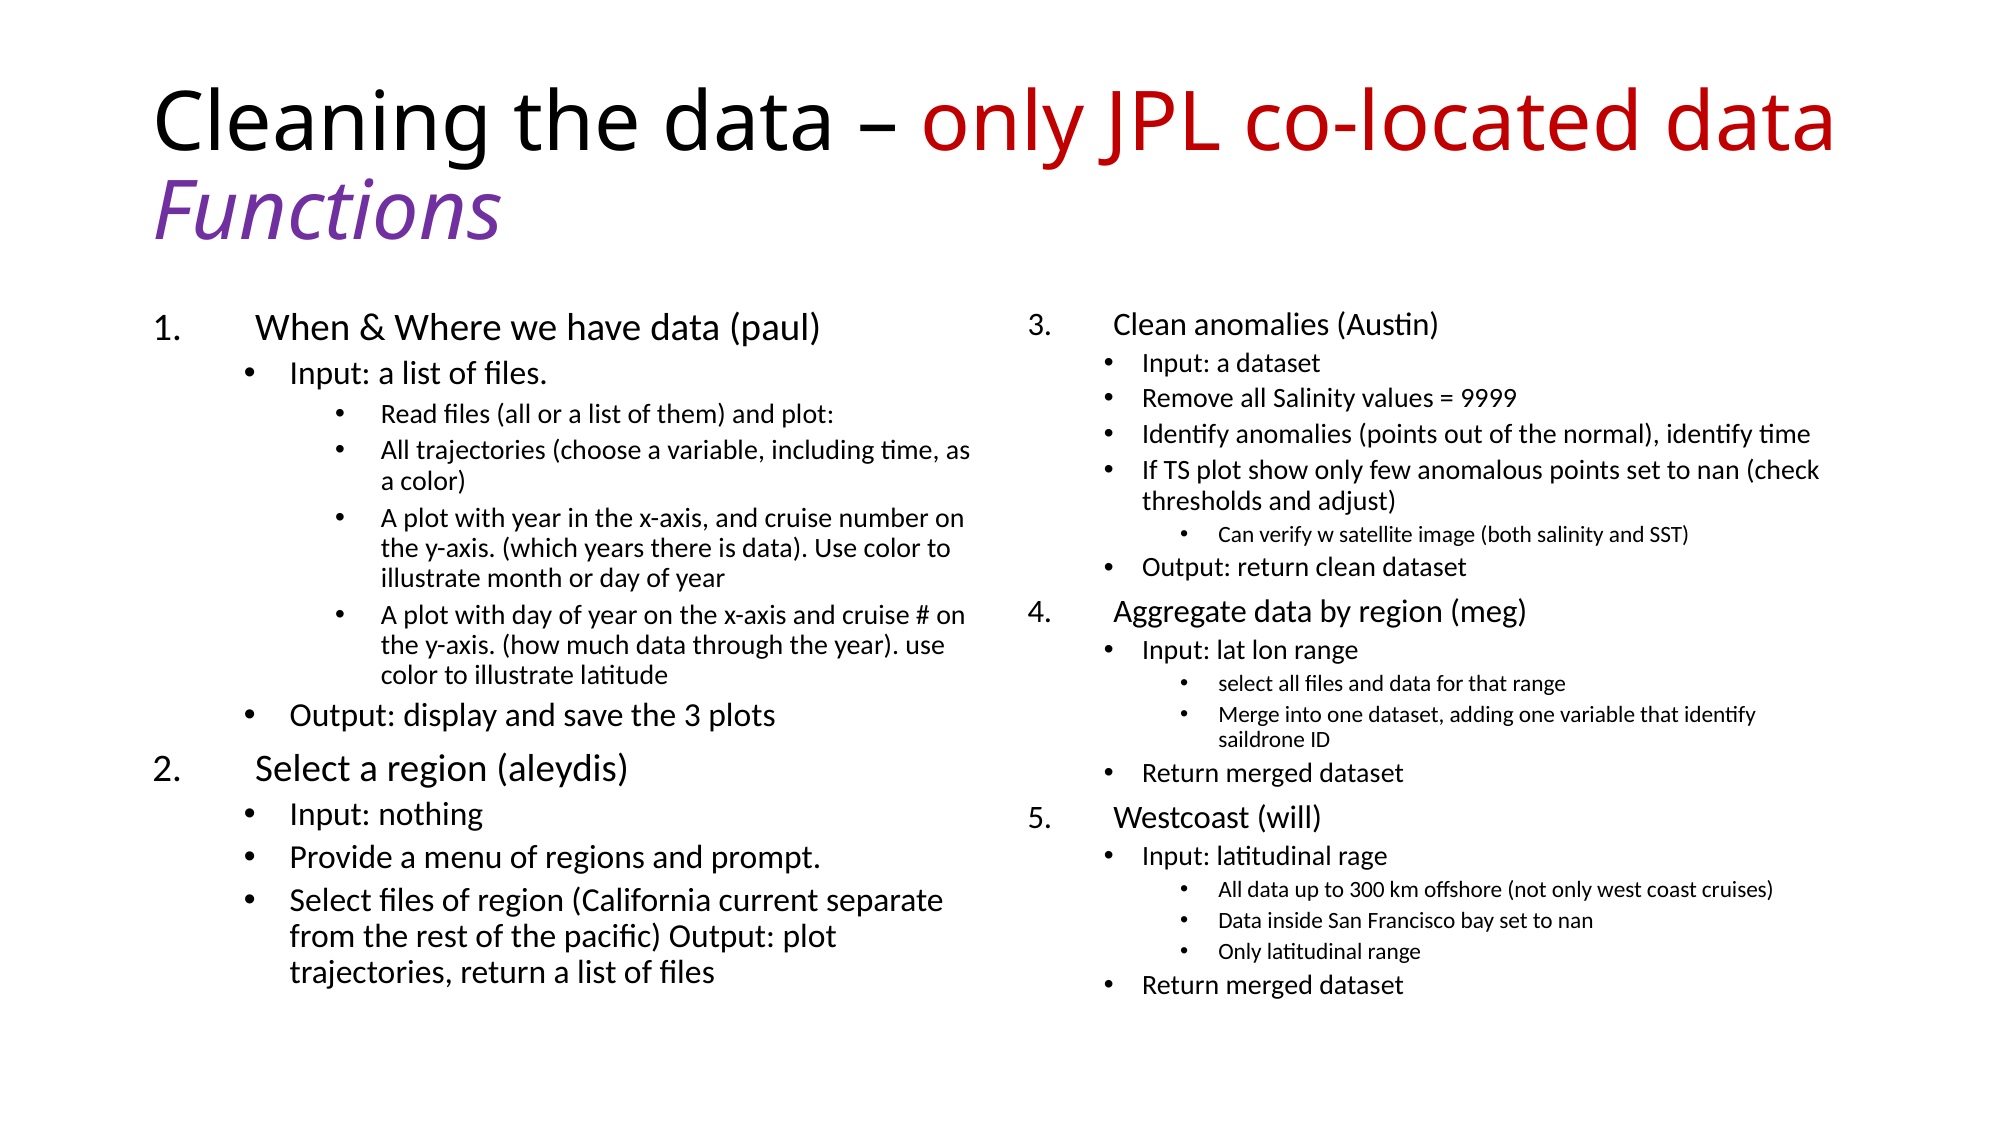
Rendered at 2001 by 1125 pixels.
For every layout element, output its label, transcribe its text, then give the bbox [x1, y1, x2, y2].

list When & Where we have data (paul) Input: a list of files. Read files (all or a list of them) and plot: All trajectories (choose a variable, including time, as a color) A plot with year in the x-axis, and cruise number on the y-axis. (which years there is data). Use color to illustrate month or day of year A plot with day of year on the x-axis and cruise # on the y-axis. (how much data through the year). use color to illustrate latitude Output: display and save the 3 plots Select a region (aleydis) Input: nothing Provide a menu of regions and prompt. Select files of region (California current separate from the rest of the pacific) Output: plot trajectories, return a list of files [137, 299, 988, 1014]
title Cleaning the data – only JPL co-located data Functions [137, 59, 1863, 278]
list Clean anomalies (Austin) Input: a dataset Remove all Salinity values = 9999 Identify anomalies (points out of the normal), identify time If TS plot show only few anomalous points set to nan (check thresholds and adjust) Can verify w satellite image (both salinity and SST) Output: return clean dataset Aggregate data by region (meg) Input: lat lon range select all files and data for that range Merge into one dataset, adding one variable that identify saildrone ID Return merged dataset Westcoast (will) Input: latitudinal rage All data up to 300 km offshore (not only west coast cruises) Data inside San Francisco bay set to nan Only latitudinal range Return merged dataset [1012, 299, 1863, 1014]
